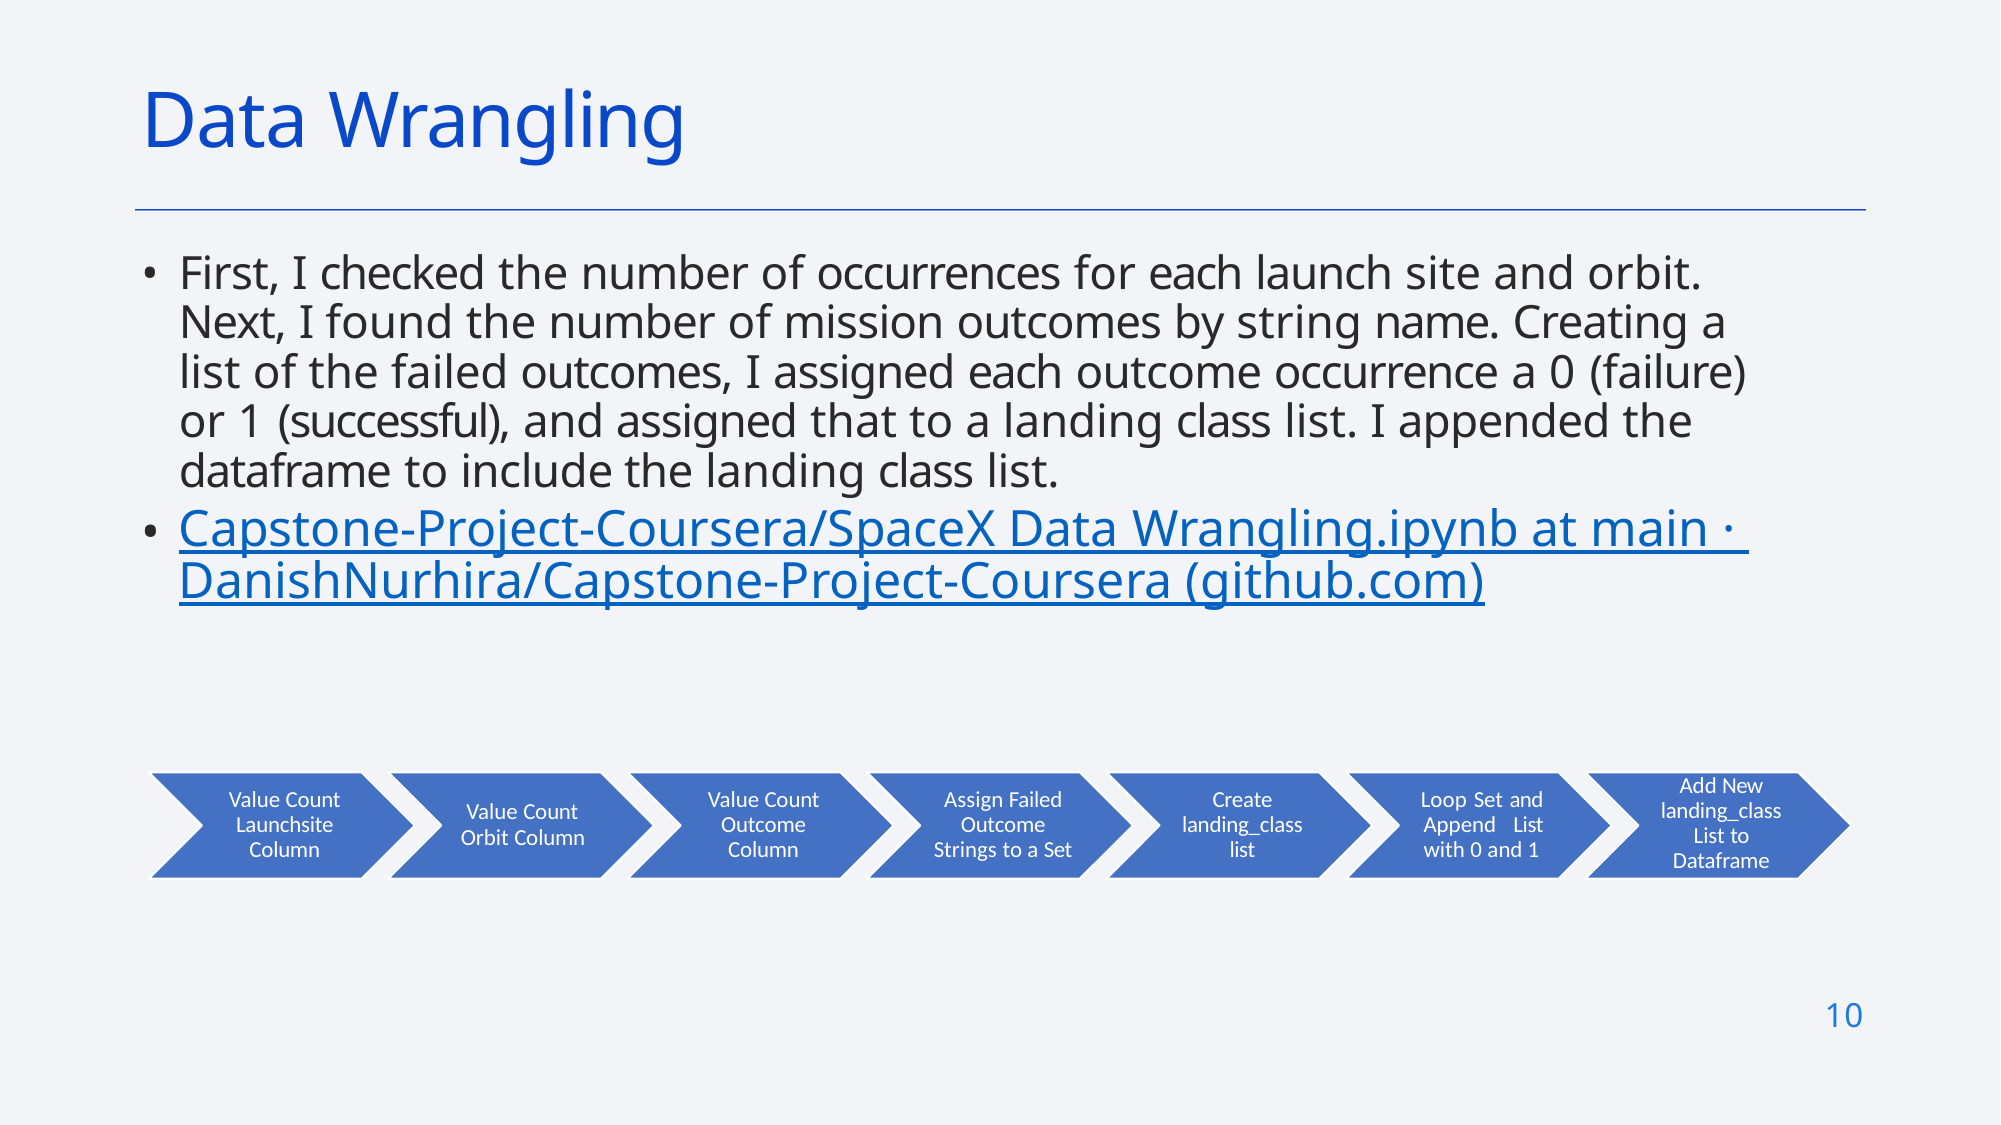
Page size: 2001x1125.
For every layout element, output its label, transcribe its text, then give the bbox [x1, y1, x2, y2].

text_box First, I checked the number of occurrences for each launch site and orbit. Next, I found the number of mission outcomes by string name. Creating a list of the failed outcomes, I assigned each outcome occurrence a 0 (failure) or 1 (successful), and assigned that to a landing class list. I appended the dataframe to include the landing class list. Capstone-Project-Coursera/SpaceX Data Wrangling.ipynb at main · DanishNurhira/Capstone-Project-Coursera (github.com) [139, 259, 1794, 617]
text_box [1583, 770, 1853, 880]
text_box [147, 770, 385, 880]
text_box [1344, 770, 1582, 880]
title Data Wrangling [139, 68, 1861, 259]
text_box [386, 770, 625, 880]
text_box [626, 770, 864, 880]
slide_number 10 [1818, 1001, 1873, 1125]
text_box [1105, 770, 1343, 880]
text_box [865, 770, 1104, 880]
picture [0, 0, 2000, 1125]
